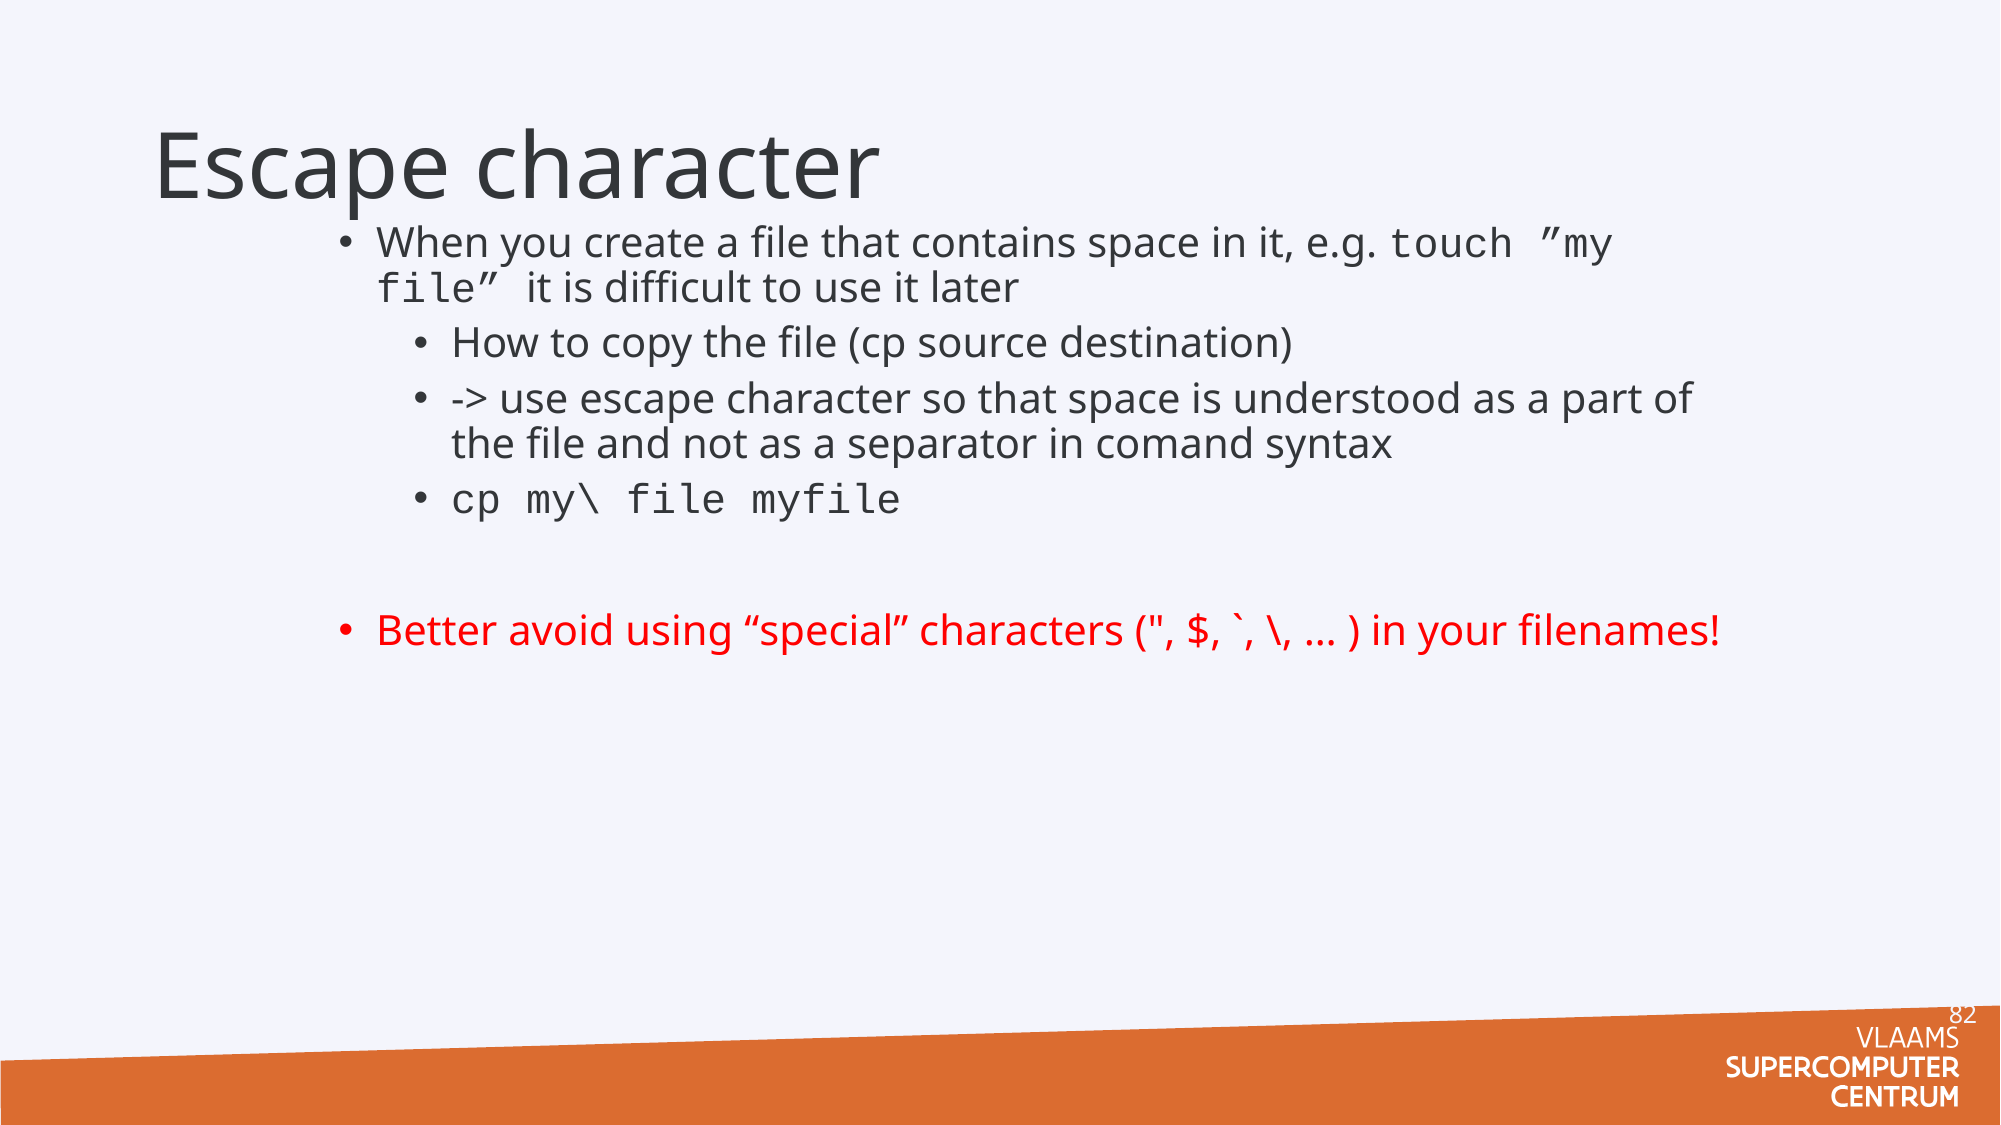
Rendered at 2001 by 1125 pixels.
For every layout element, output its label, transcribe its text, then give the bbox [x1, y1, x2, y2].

list When you create a file that contains space in it, e.g. touch ”my file” it is difficult to use it later How to copy the file (cp source destination) -> use escape character so that space is understood as a part of the file and not as a separator in comand syntax cp my\ file myfile Better avoid using “special” characters (", $, `, \, … ) in your filenames! [338, 221, 1745, 764]
picture [1725, 1021, 1960, 1117]
slide_number 82 [1787, 992, 1993, 1040]
title Escape character [137, 59, 1863, 278]
